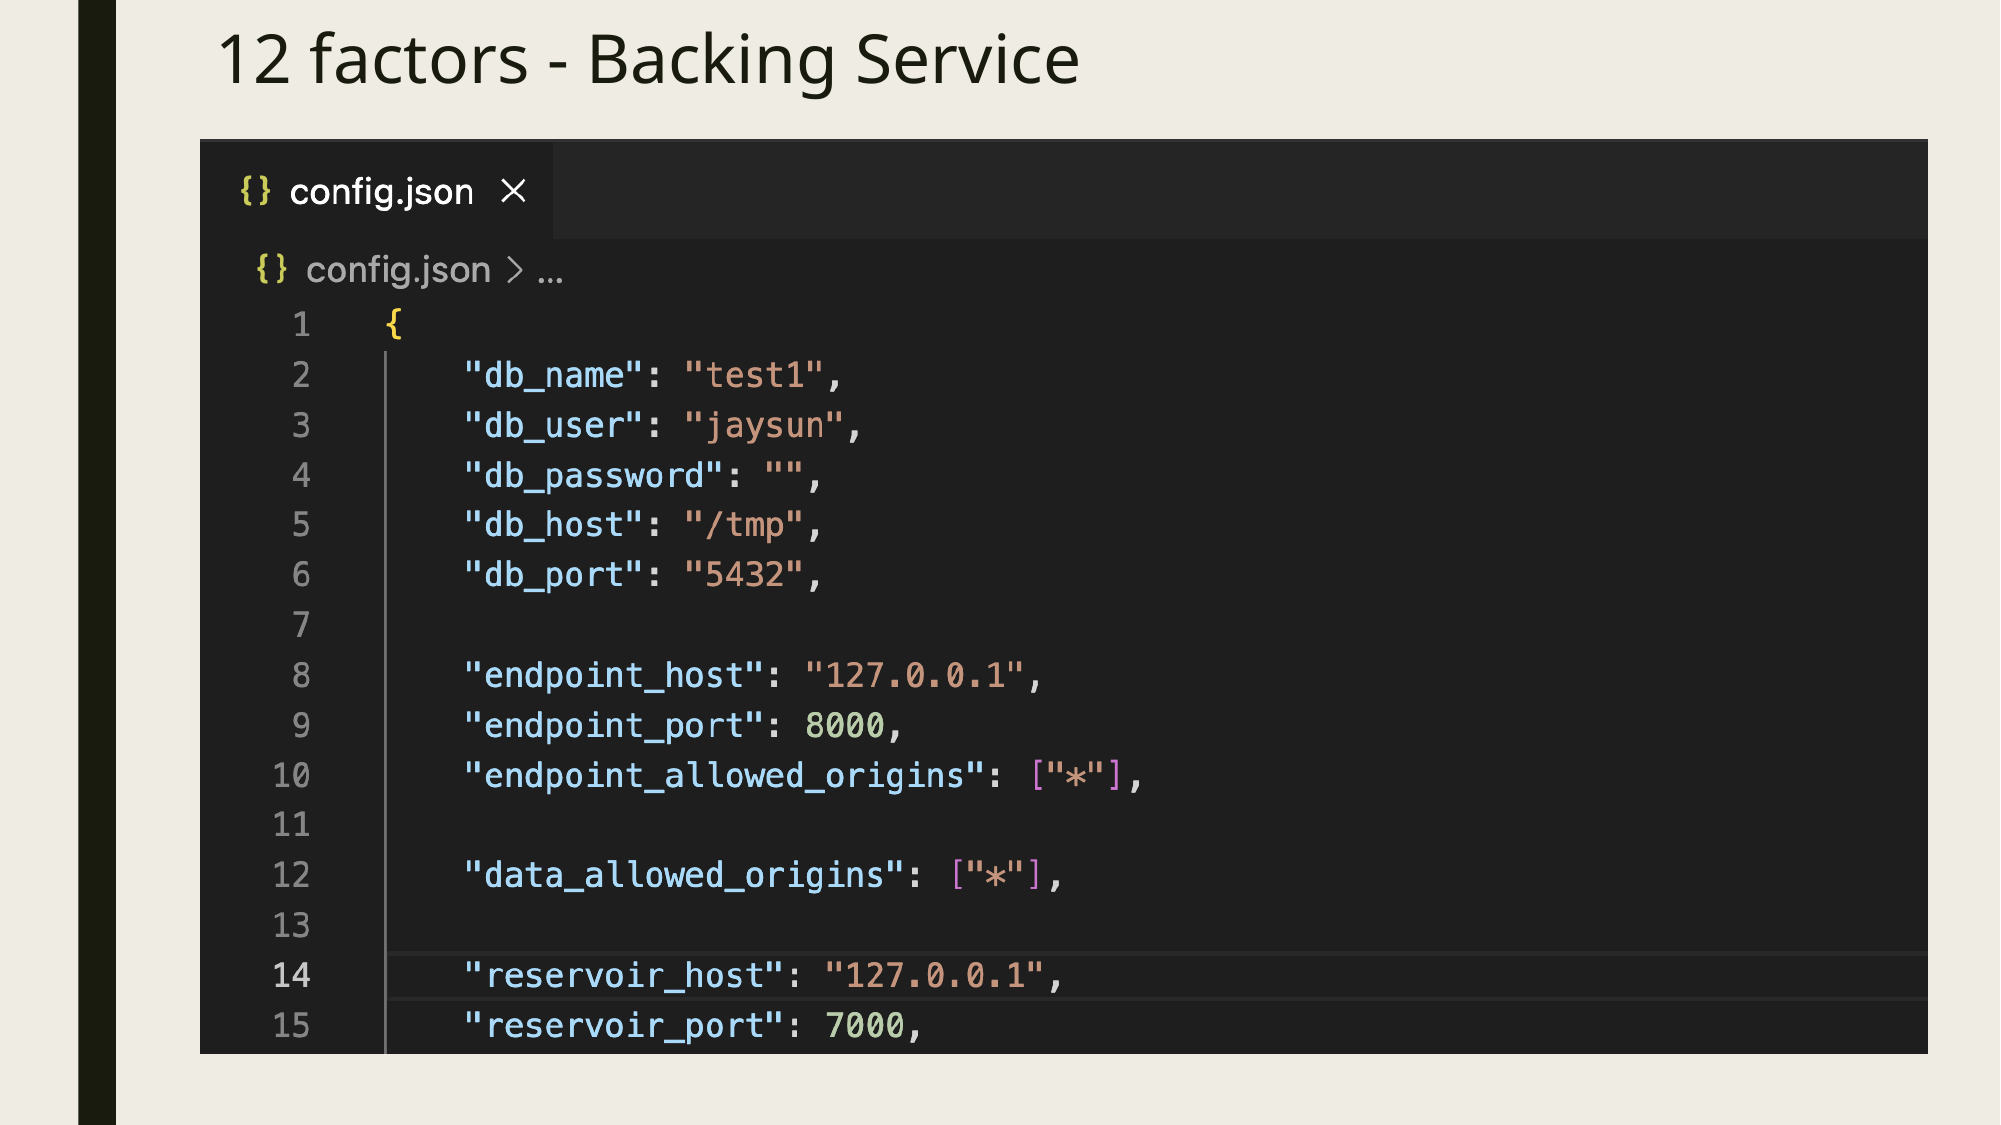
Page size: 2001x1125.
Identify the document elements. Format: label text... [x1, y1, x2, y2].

picture [199, 139, 1928, 1054]
title 12 factors - Backing Service [200, 18, 1775, 139]
